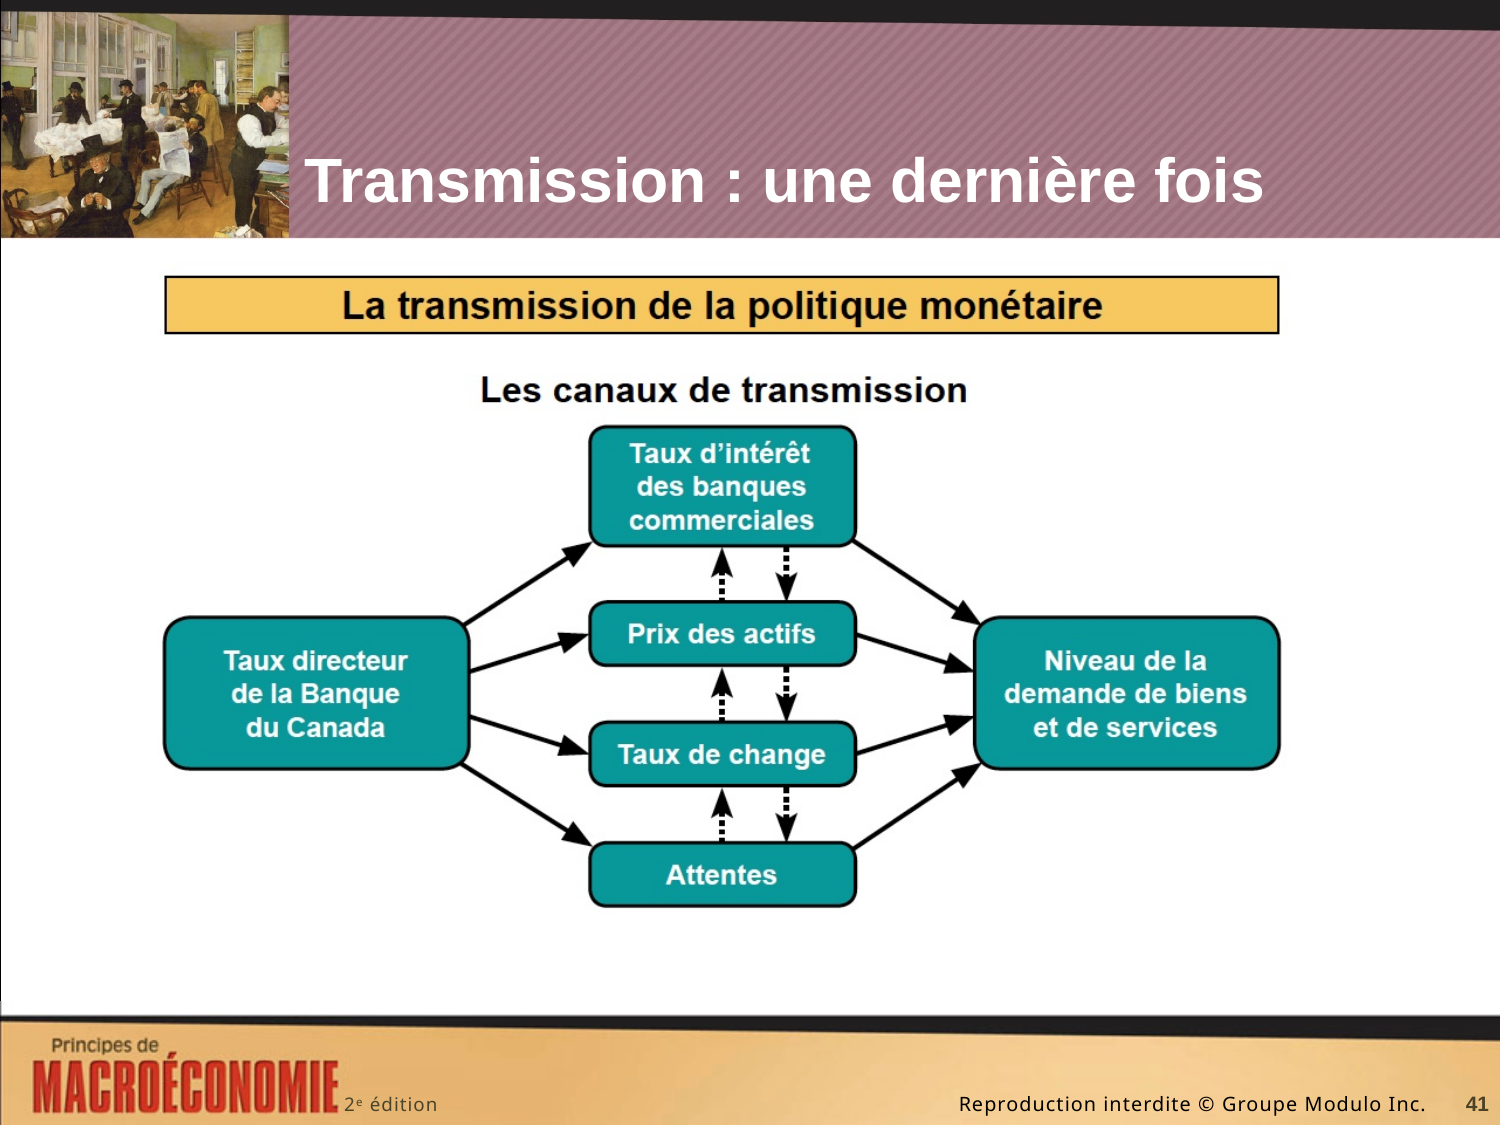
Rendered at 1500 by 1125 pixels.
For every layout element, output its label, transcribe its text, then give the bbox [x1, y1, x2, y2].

slide_number 41 [1417, 1070, 1489, 1125]
title Transmission : une dernière fois [304, 32, 1431, 223]
picture [0, 0, 1500, 1125]
picture [1412, 1102, 1417, 1110]
